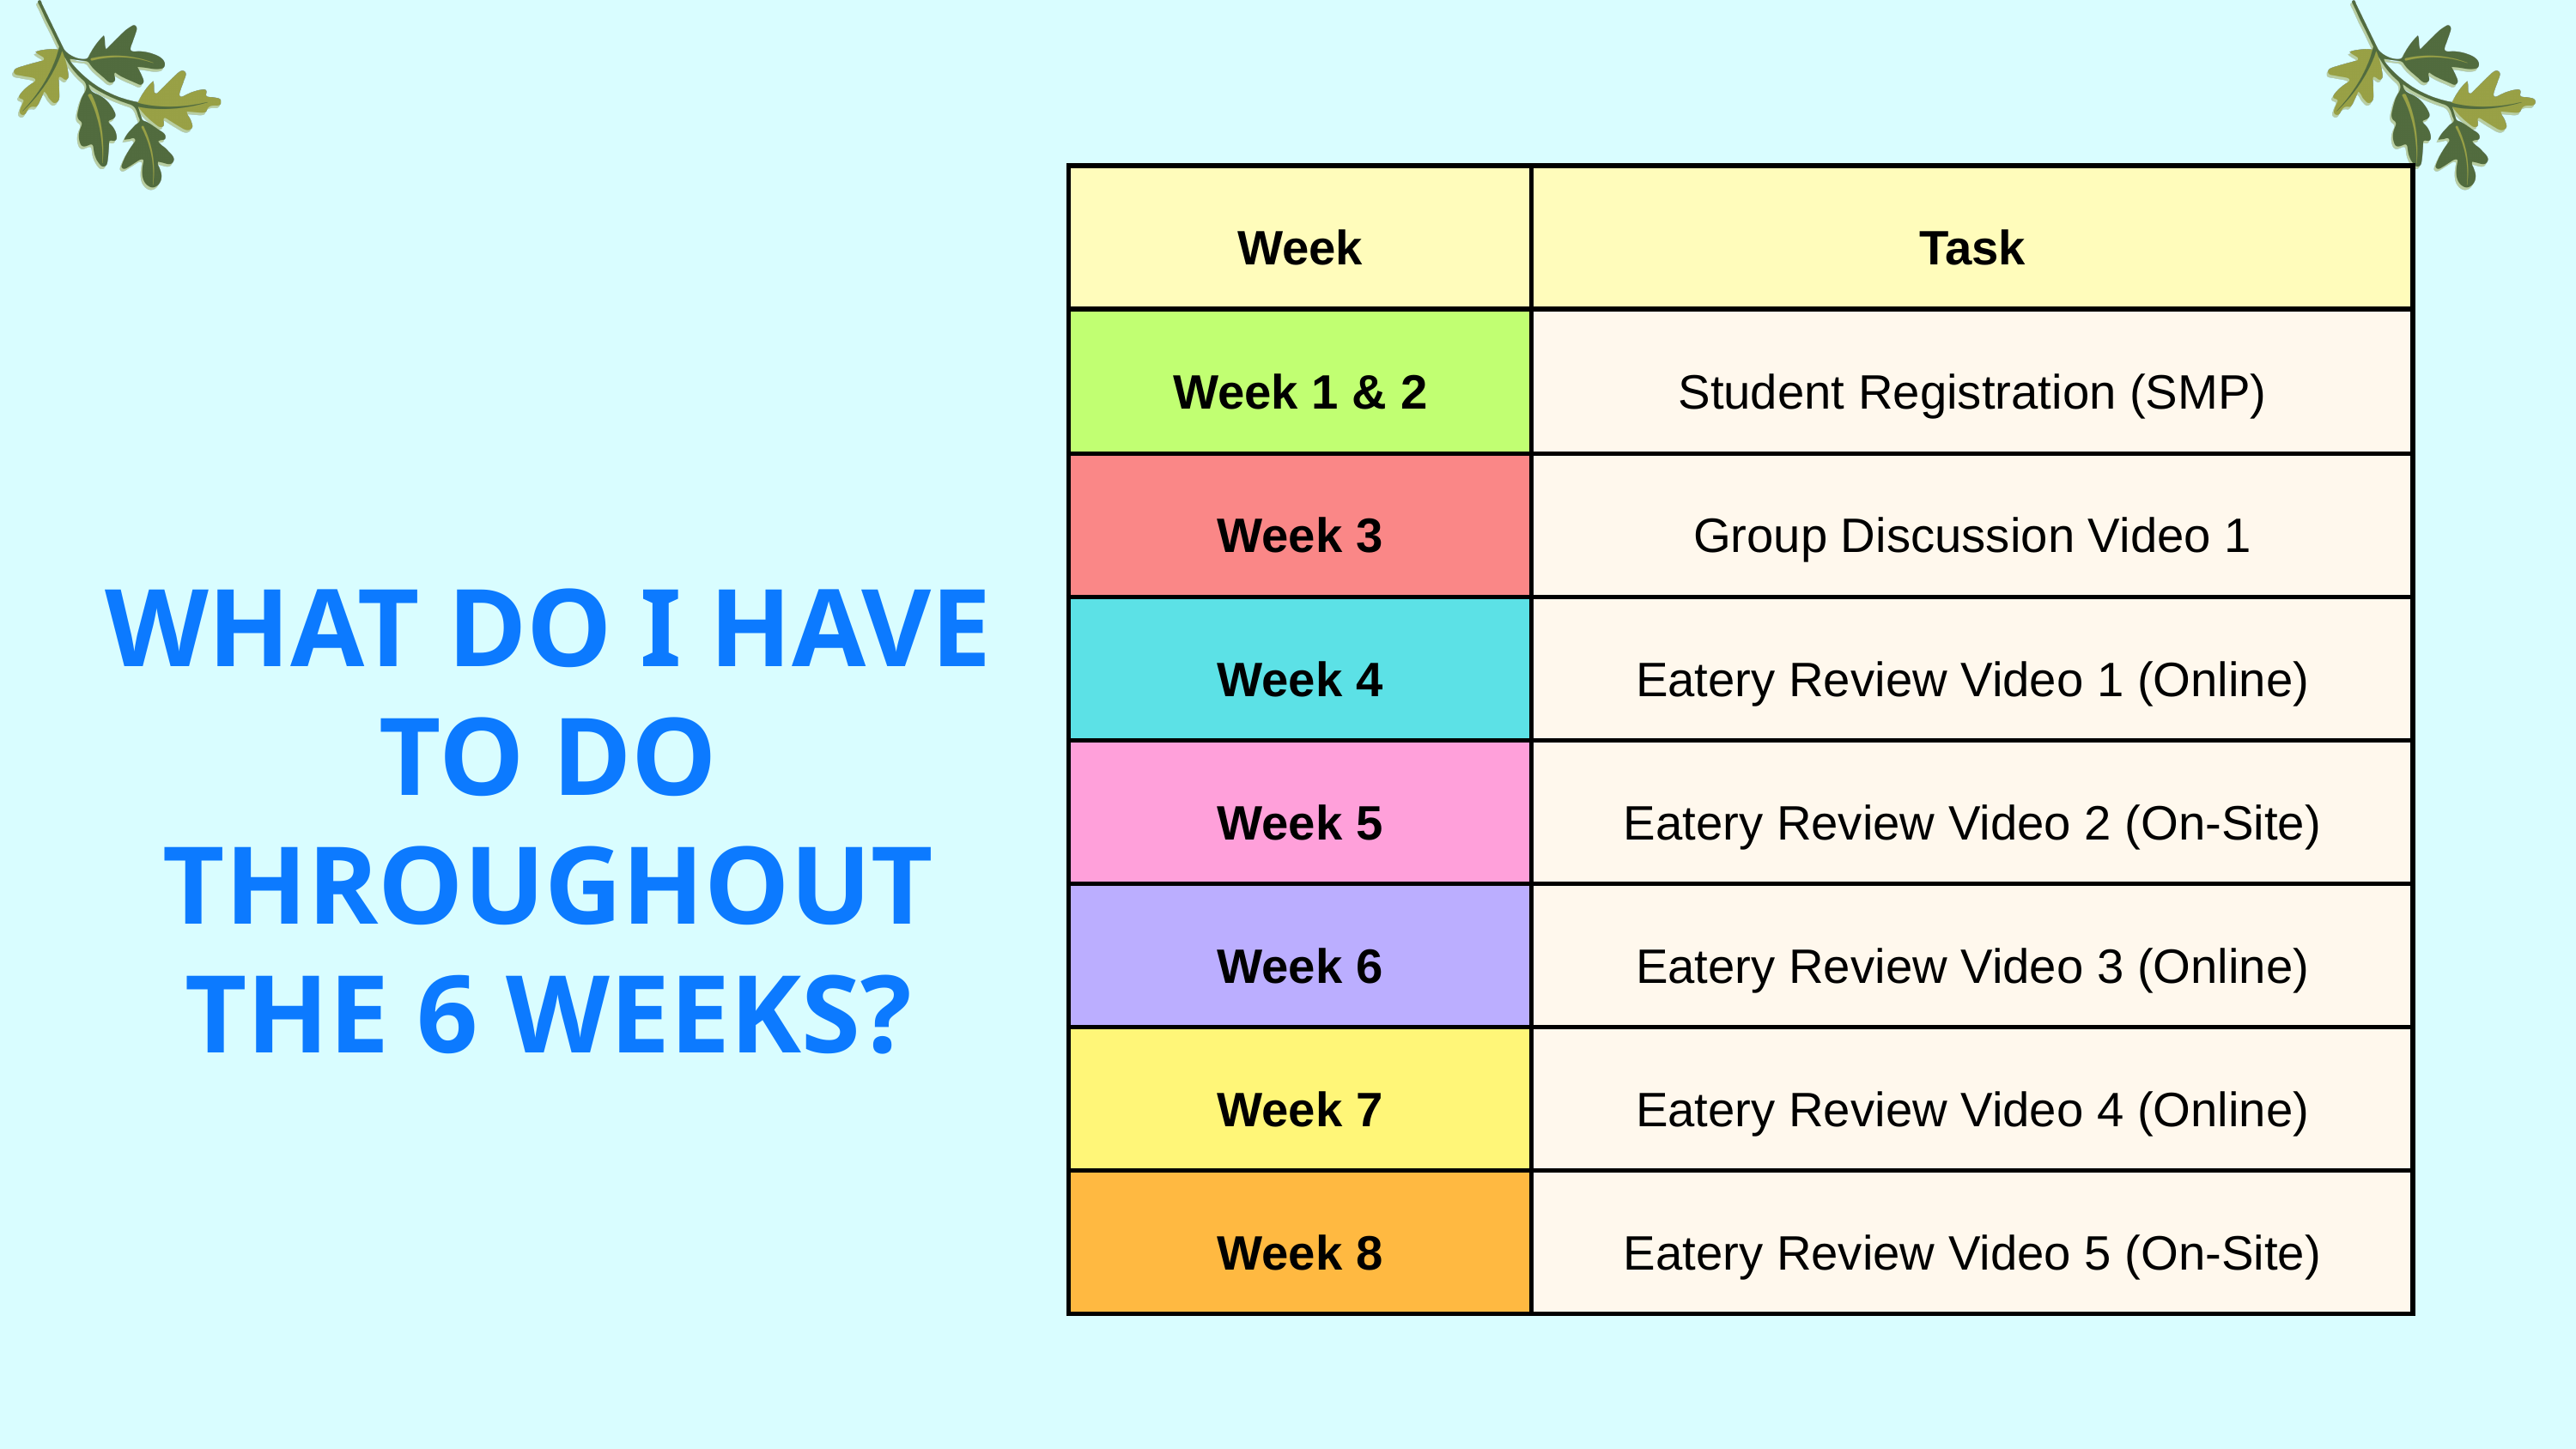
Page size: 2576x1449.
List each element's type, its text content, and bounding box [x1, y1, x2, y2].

table_cell Student Registration (SMP) [1534, 312, 2410, 452]
table_cell Eatery Review Video 3 (Online) [1534, 886, 2410, 1025]
table_header Task [1534, 168, 2410, 306]
table_cell Eatery Review Video 1 (Online) [1534, 599, 2410, 738]
table_cell Week 3 [1071, 456, 1529, 595]
table_cell Week 5 [1071, 743, 1529, 882]
table_cell Week 6 [1071, 886, 1529, 1025]
table_cell Week 4 [1071, 599, 1529, 738]
text_box [2326, 0, 2536, 191]
table_cell Eatery Review Video 2 (On-Site) [1534, 743, 2410, 882]
table_cell Group Discussion Video 1 [1534, 456, 2410, 595]
table_cell Week 7 [1071, 1029, 1529, 1168]
table_cell Eatery Review Video 5 (On-Site) [1534, 1173, 2410, 1312]
table_cell Week 8 [1071, 1173, 1529, 1312]
text_box [12, 0, 222, 191]
text_box WHAT DO I HAVE TO DO THROUGHOUT THE 6 WEEKS? [76, 559, 1022, 1075]
table_cell Week 1 & 2 [1071, 312, 1529, 452]
table_cell Eatery Review Video 4 (Online) [1534, 1029, 2410, 1168]
table_header Week [1071, 168, 1529, 306]
